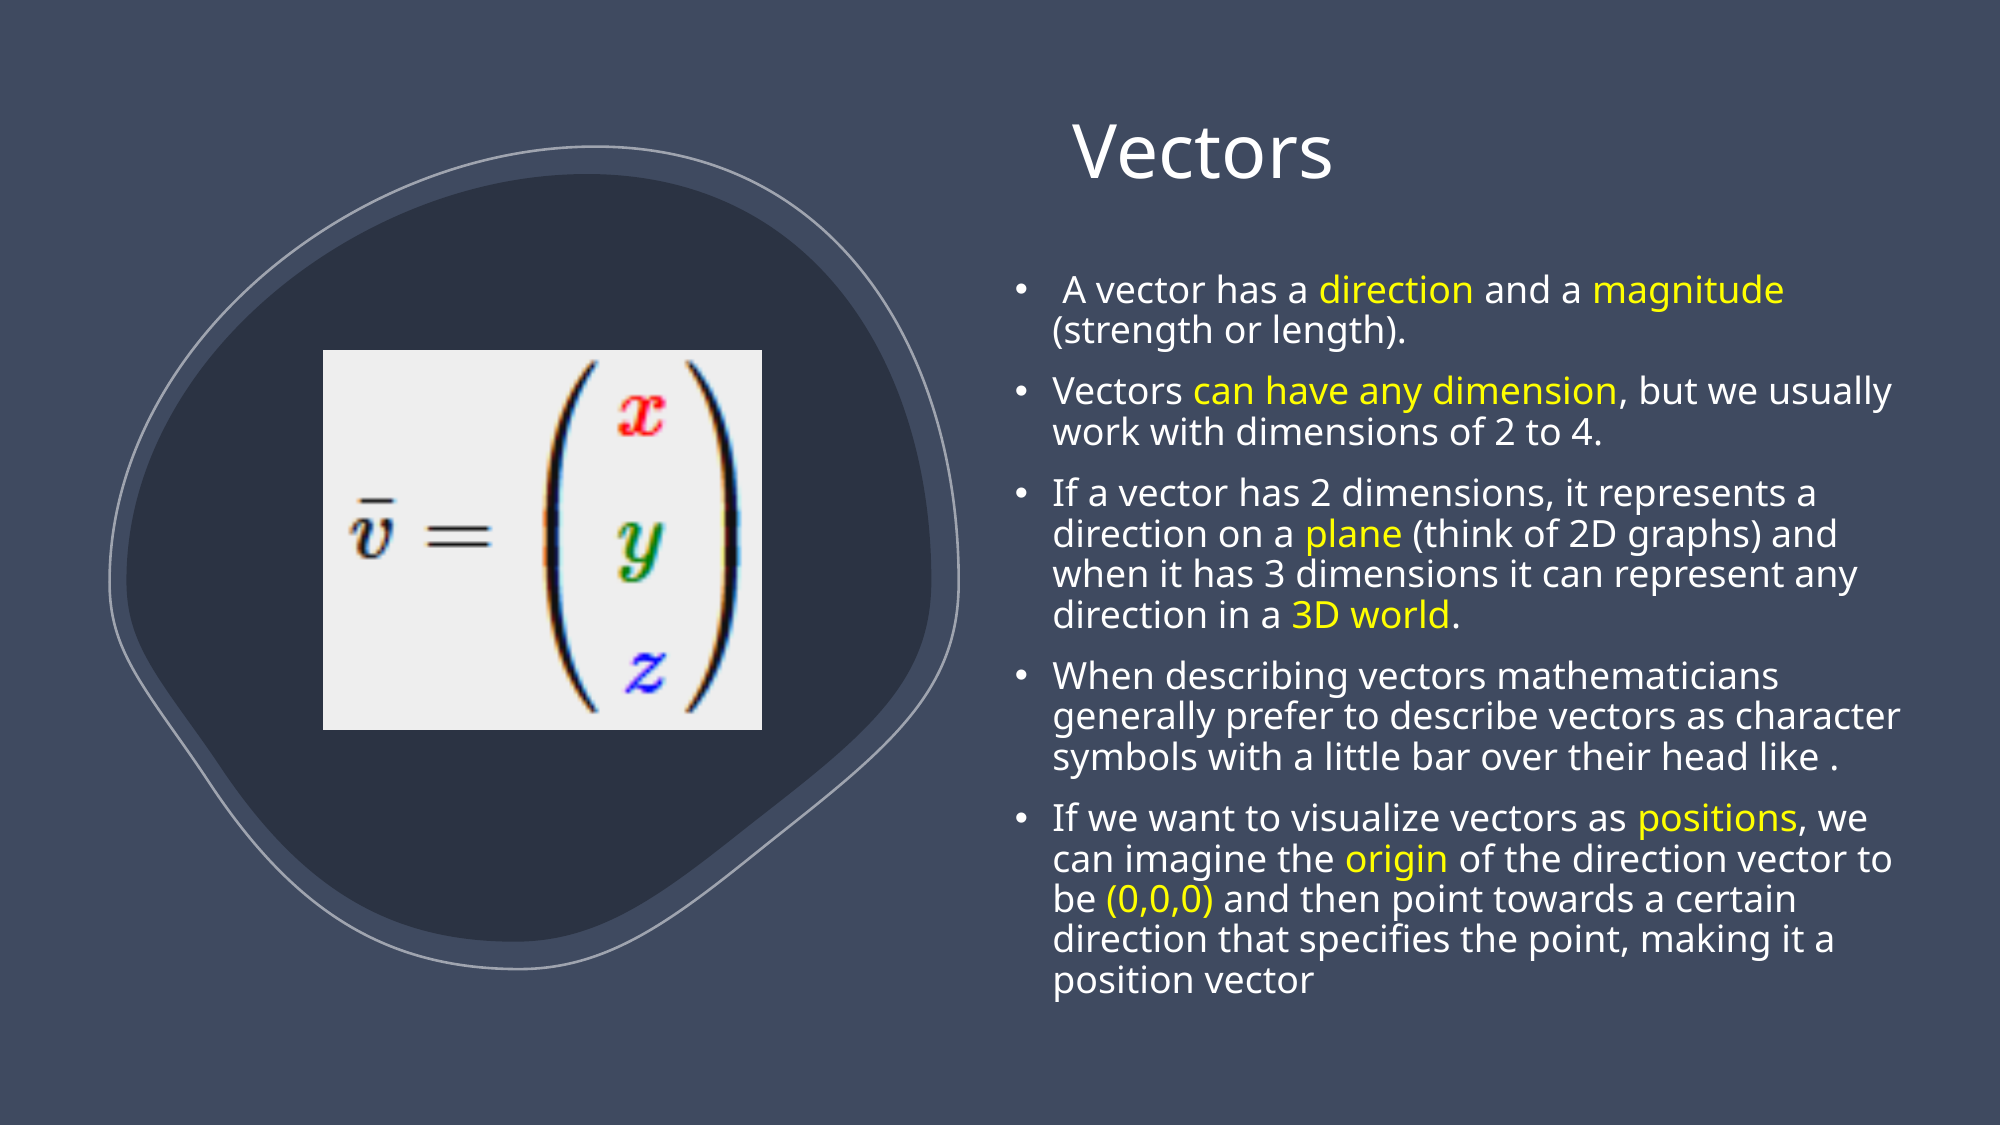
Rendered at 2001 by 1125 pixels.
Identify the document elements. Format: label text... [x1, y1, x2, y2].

title Vectors [1057, 78, 1828, 203]
text_box [0, 0, 2000, 1125]
text_box [107, 145, 961, 971]
text_box [124, 172, 933, 944]
picture [322, 350, 762, 730]
